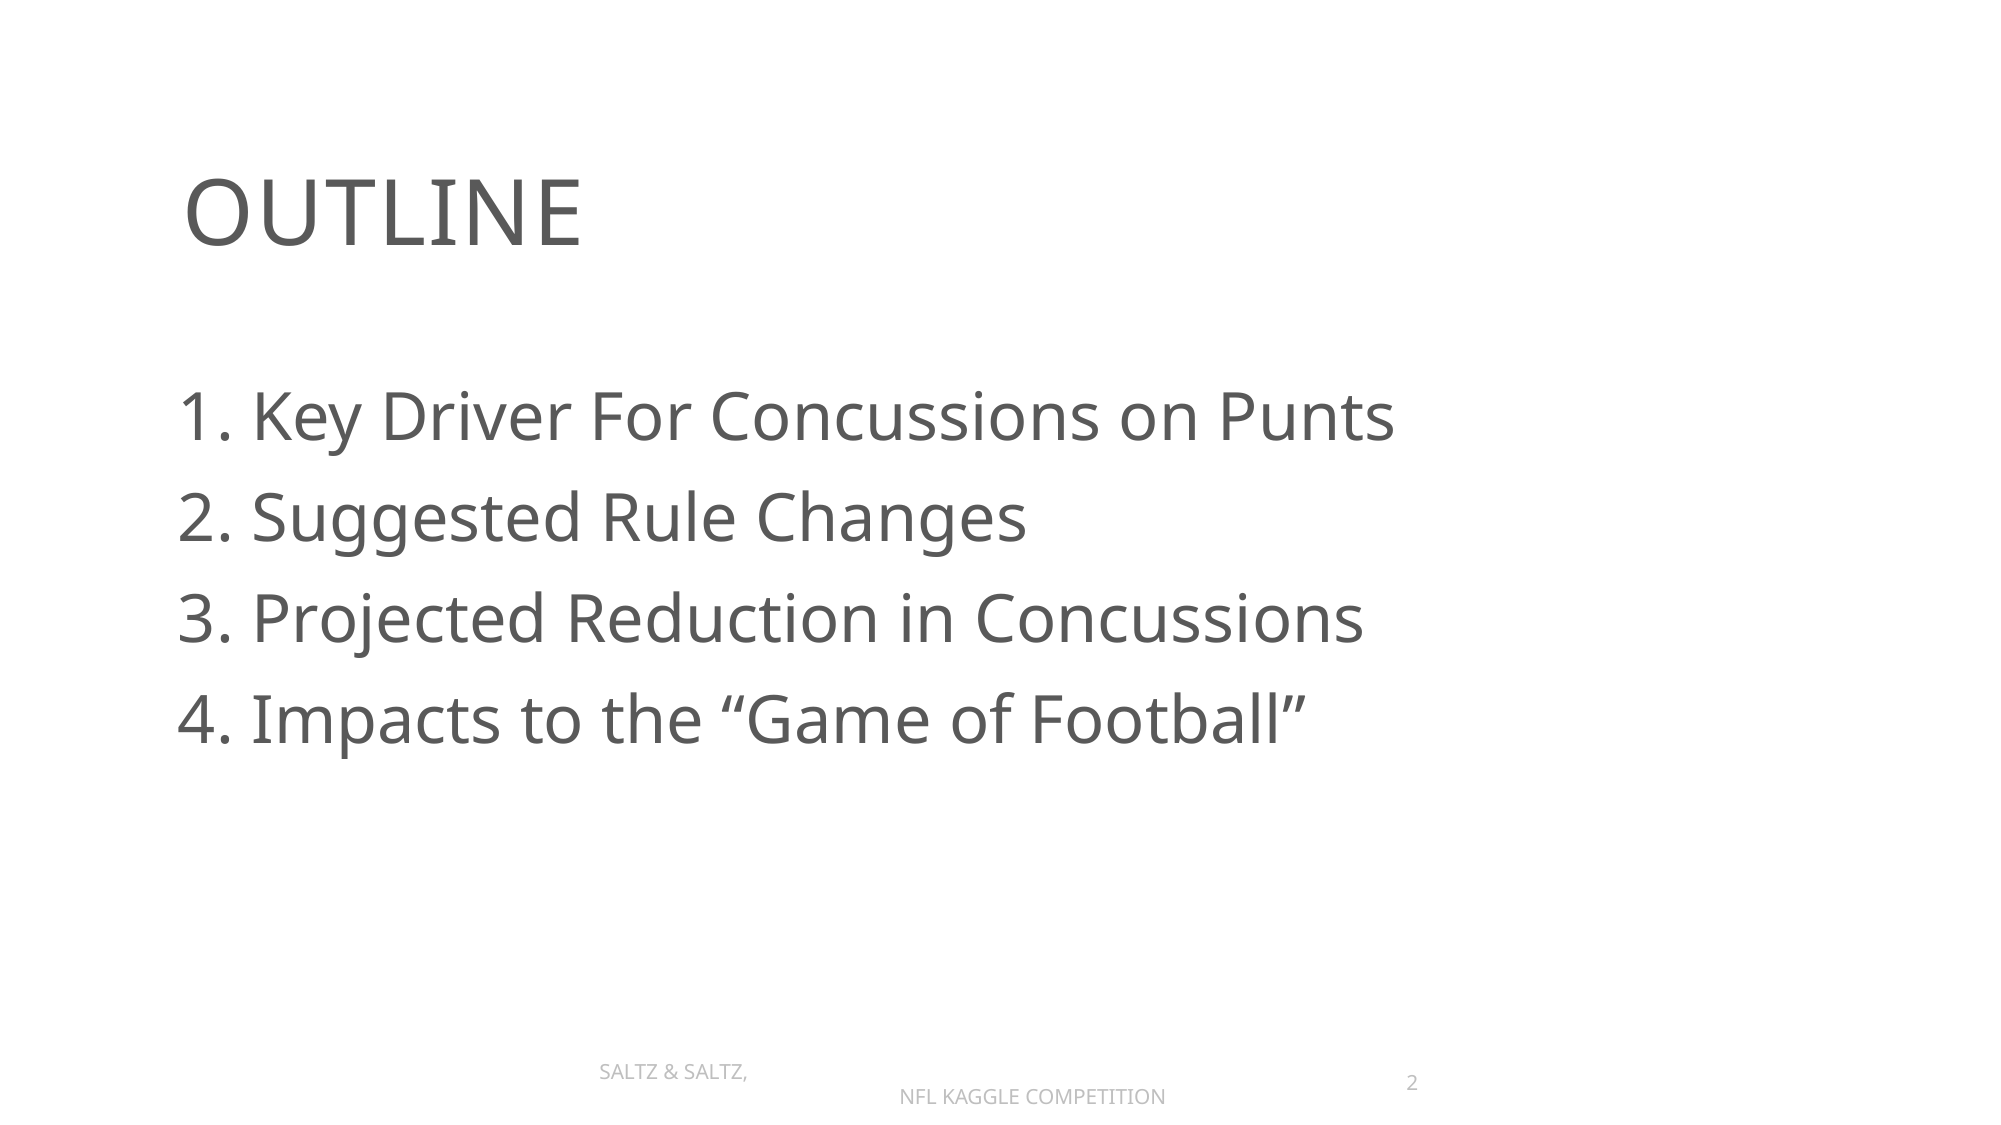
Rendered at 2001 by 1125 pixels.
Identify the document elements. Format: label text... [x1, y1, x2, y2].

title OUTLINE [168, 96, 1763, 342]
slide_number 2 [1391, 1061, 1596, 1107]
footer Saltz & Saltz, NFL Kaggle Competition [584, 1061, 1376, 1107]
list 1. Key Driver For Concussions on Punts 2. Suggested Rule Changes 3. Projected Reduction in Concussions 4. Impacts to the “Game of Football” [170, 375, 1897, 1035]
